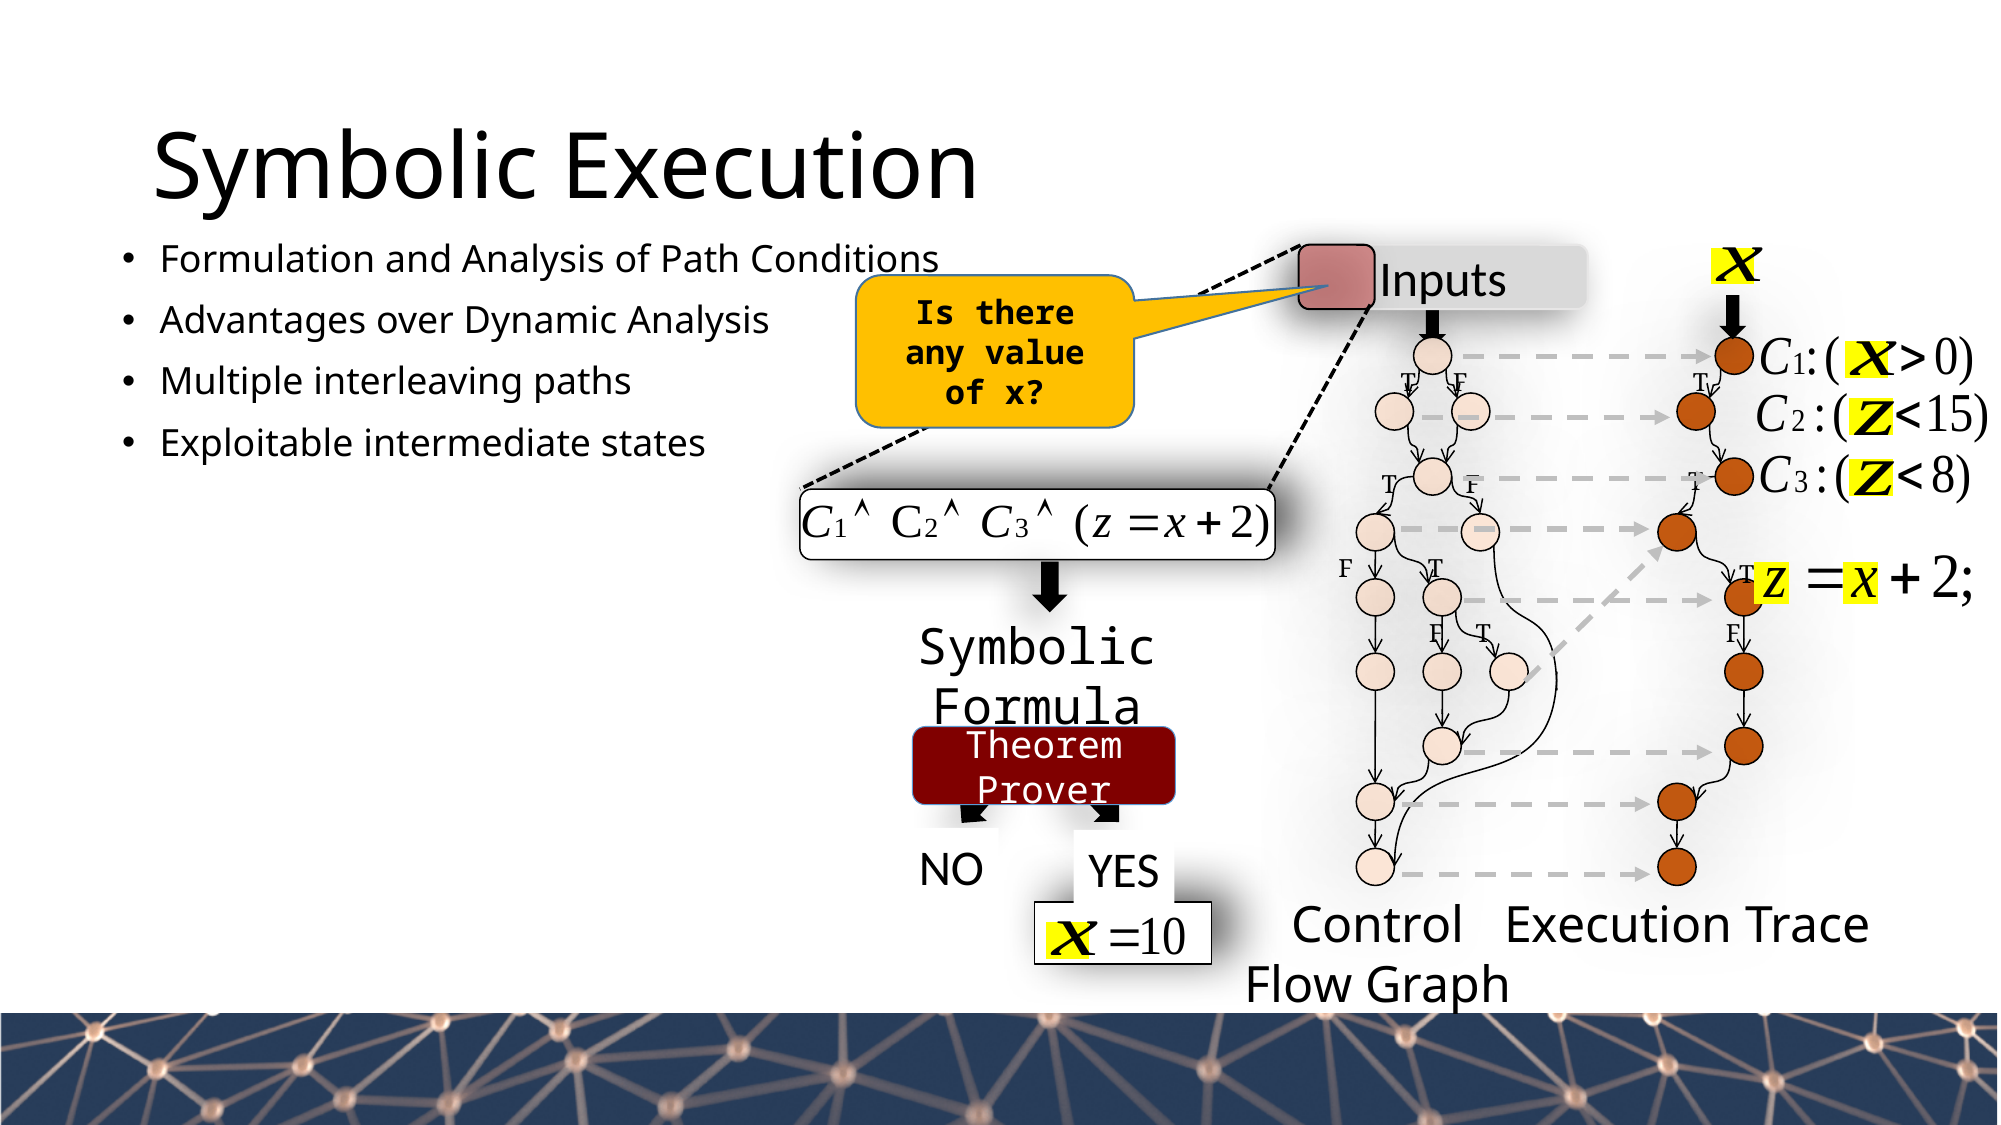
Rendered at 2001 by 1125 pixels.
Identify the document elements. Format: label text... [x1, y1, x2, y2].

title Symbolic Execution [137, 59, 1863, 232]
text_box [794, 232, 2000, 996]
list Formulation and Analysis of Path Conditions Advantages over Dynamic Analysis Multiple interleaving paths Exploitable intermediate states [107, 232, 794, 924]
picture [0, 1013, 1998, 1125]
